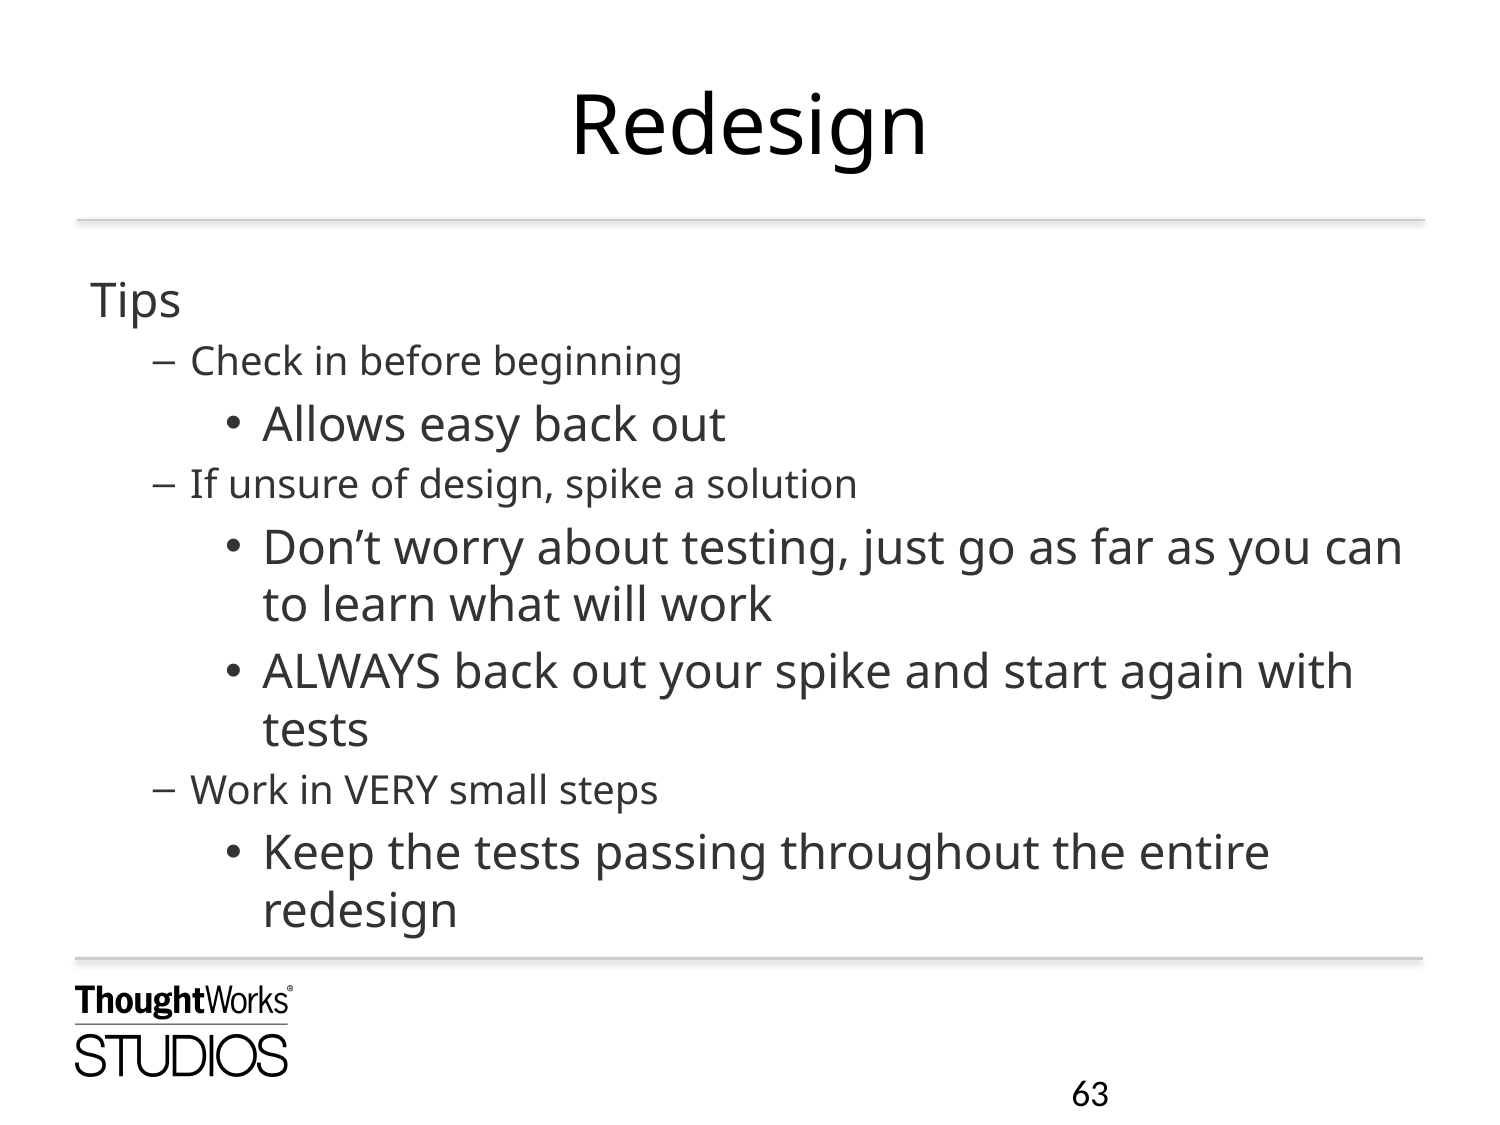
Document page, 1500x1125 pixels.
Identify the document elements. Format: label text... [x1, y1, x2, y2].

slide_number 63 [1056, 1061, 1407, 1093]
list Tips Check in before beginning Allows easy back out If unsure of design, spike a solution Don’t worry about testing, just go as far as you can to learn what will work ALWAYS back out your spike and start again with tests Work in VERY small steps Keep the tests passing throughout the entire redesign [75, 262, 1425, 948]
picture [75, 985, 293, 1077]
title Redesign [75, 45, 1425, 197]
